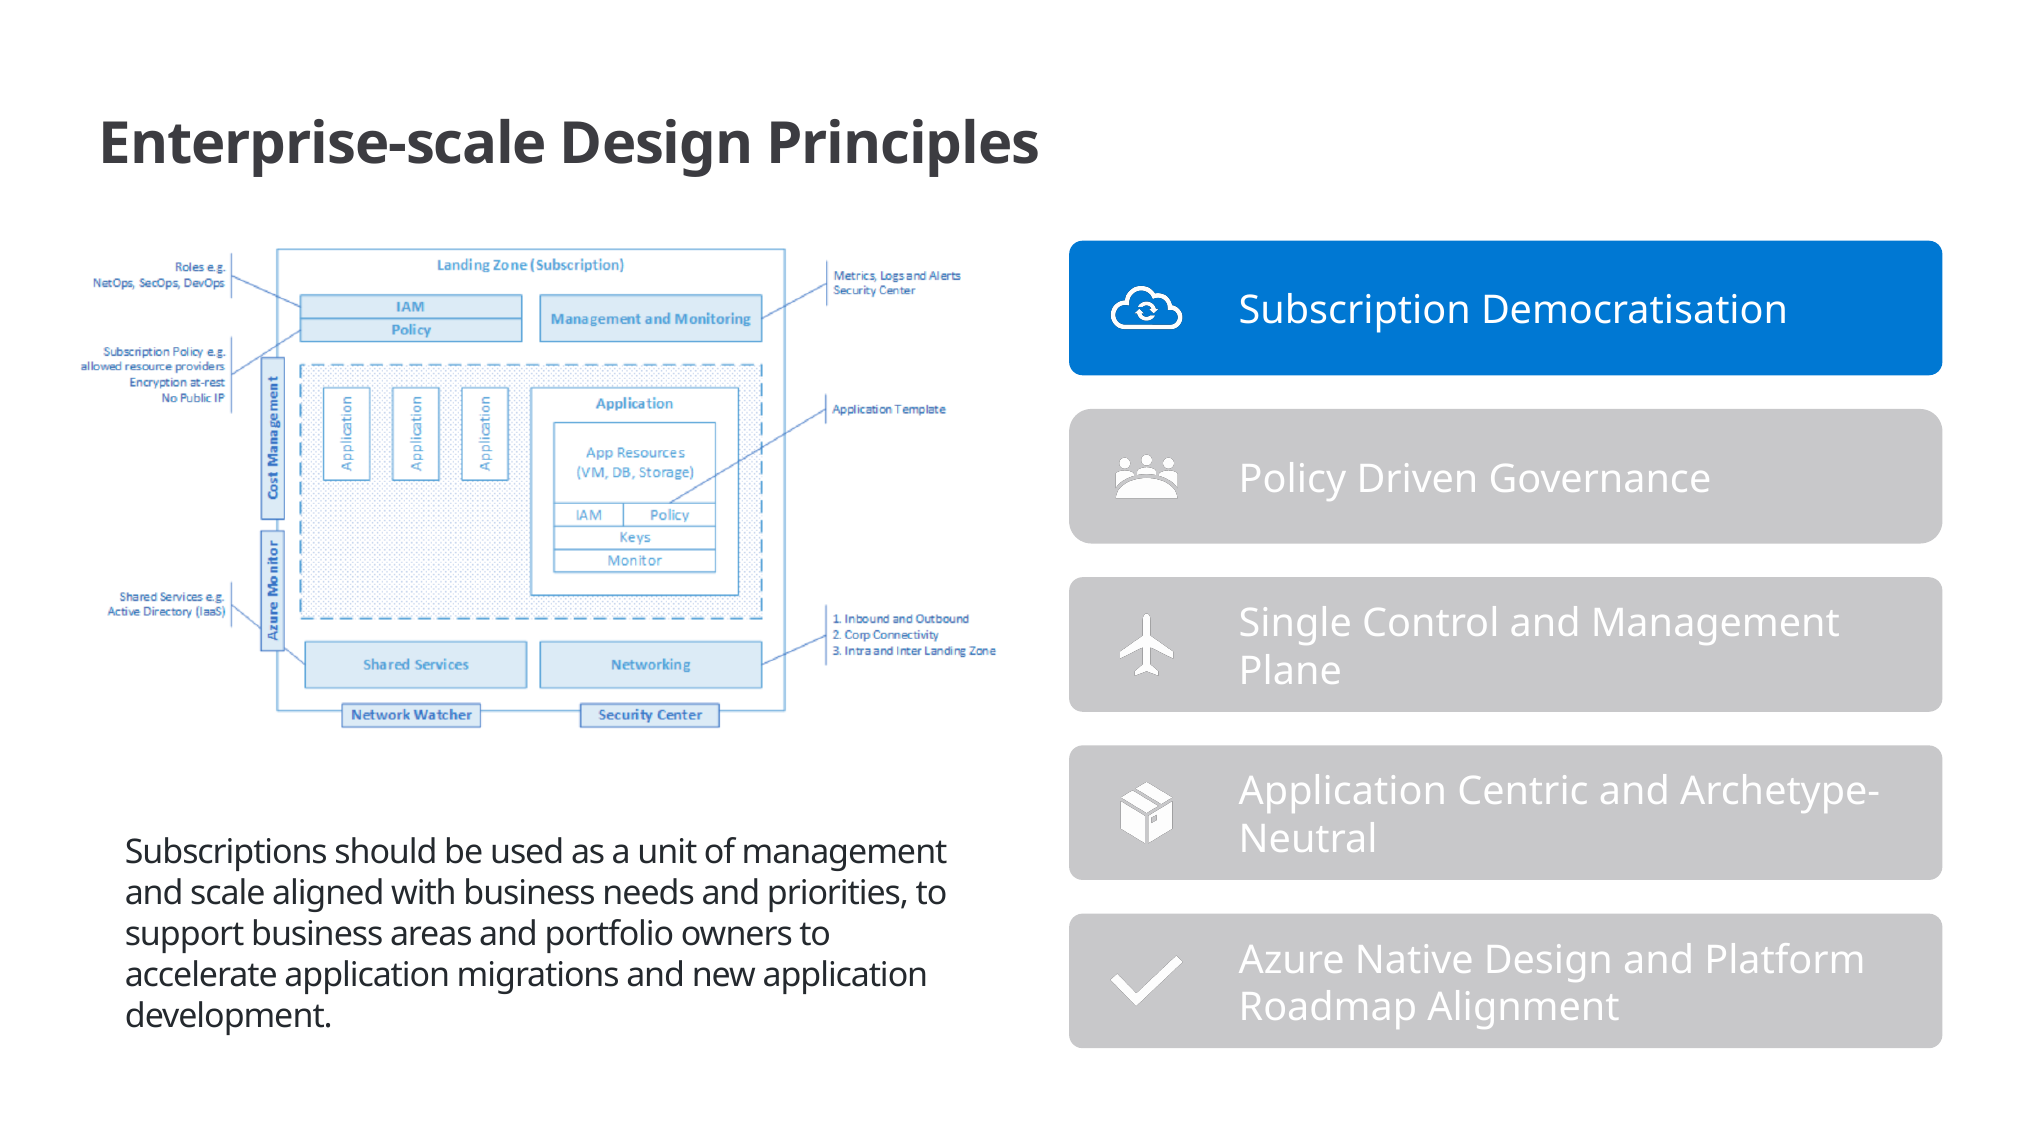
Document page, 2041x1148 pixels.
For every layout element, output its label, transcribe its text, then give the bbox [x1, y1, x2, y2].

picture [76, 239, 1000, 732]
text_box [1068, 239, 1943, 1050]
title Enterprise-scale Design Principles [98, 98, 1943, 192]
list Subscriptions should be used as a unit of management and scale aligned with business needs and priorities, to support business areas and portfolio owners to accelerate application migrations and new application development. [124, 780, 997, 1083]
